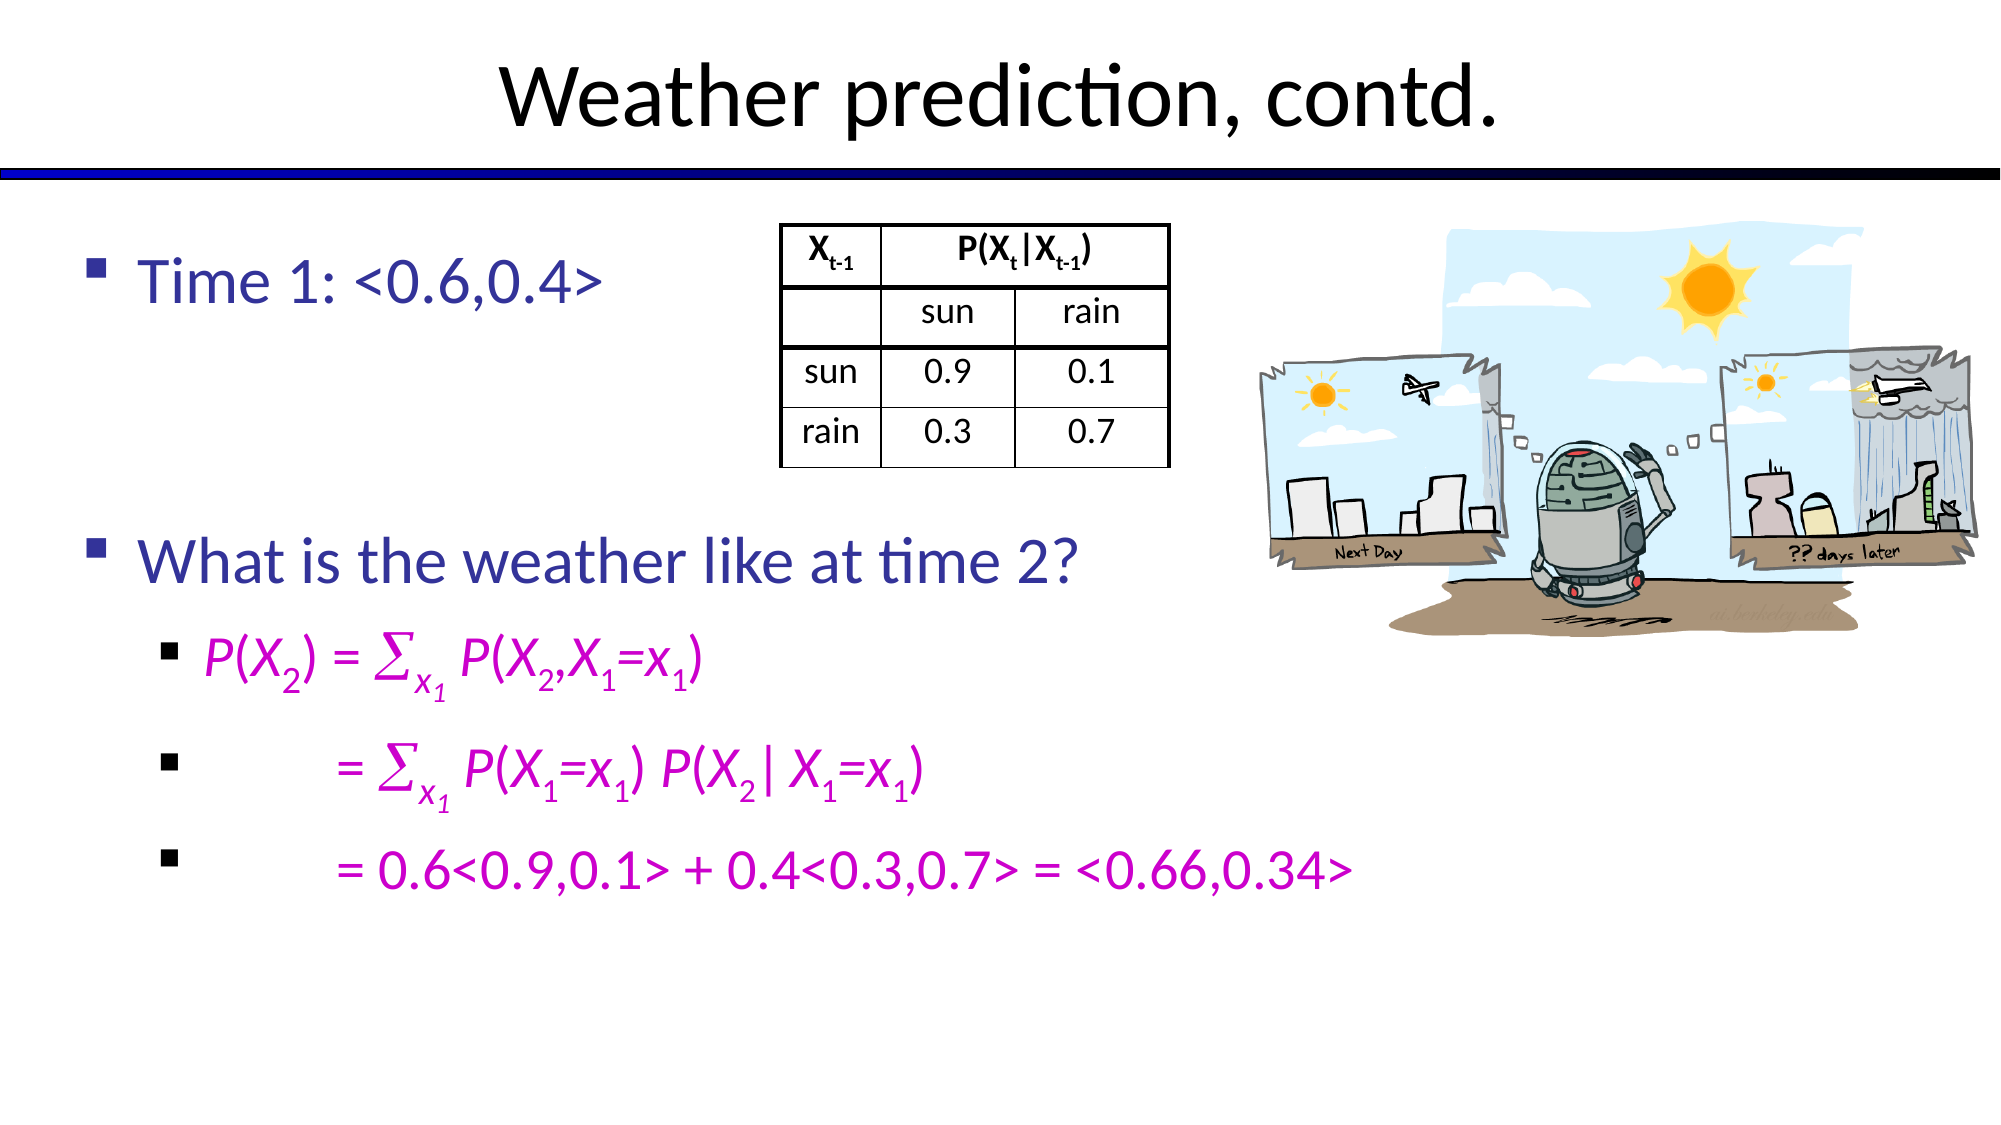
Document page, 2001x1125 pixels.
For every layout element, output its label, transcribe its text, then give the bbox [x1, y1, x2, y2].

picture [1249, 193, 1986, 644]
table_header P(Xt|Xt-1) [882, 227, 1167, 285]
table_cell rain [783, 408, 880, 467]
list Time 1: <0.6,0.4> What is the weather like at time 2? P(X2) = x1 P(X2,X1=x1) = x1 P(X1=x1) P(X2| X1=x1) = 0.6<0.9,0.1> + 0.4<0.3,0.7> = <0.66,0.34> [66, 228, 1934, 1006]
table_cell rain [1016, 290, 1167, 345]
table_cell [783, 290, 880, 345]
table_header Xt-1 [783, 227, 880, 285]
table_cell 0.3 [882, 408, 1014, 467]
table_cell sun [882, 290, 1014, 345]
table_cell 0.7 [1016, 408, 1167, 467]
table_cell sun [783, 350, 880, 407]
table_cell 0.1 [1016, 350, 1167, 407]
table_cell 0.9 [882, 350, 1014, 407]
title Weather prediction, contd. [0, 0, 2000, 184]
